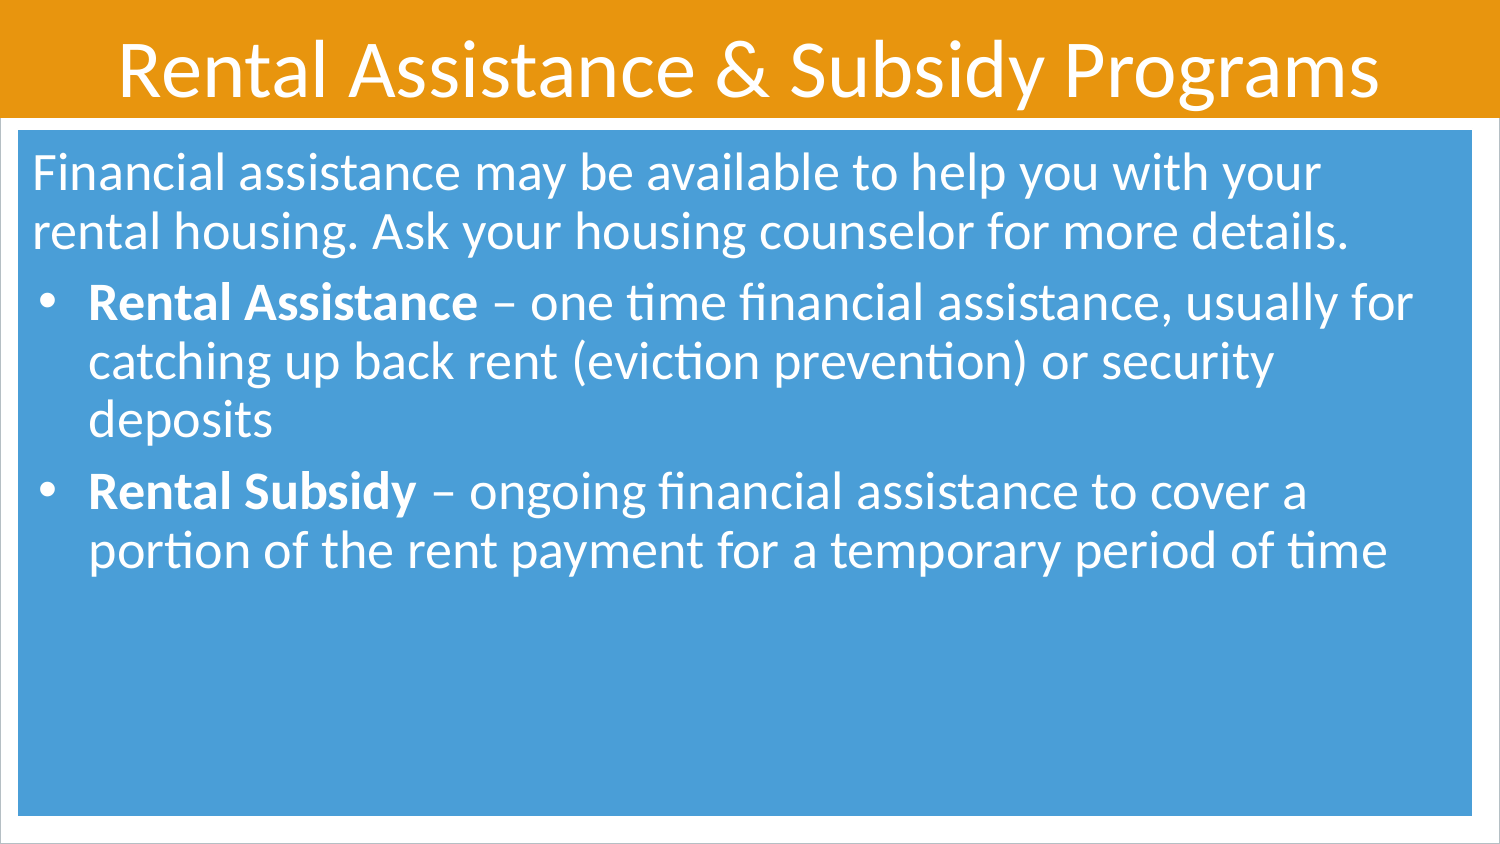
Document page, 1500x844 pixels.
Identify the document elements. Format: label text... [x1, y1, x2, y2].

list Financial assistance may be available to help you with your rental housing. Ask your housing counselor for more details. Rental Assistance – one time financial assistance, usually for catching up back rent (eviction prevention) or security deposits Rental Subsidy – ongoing financial assistance to cover a portion of the rent payment for a temporary period of time [17, 128, 1474, 818]
title Rental Assistance & Subsidy Programs [0, 0, 1500, 118]
